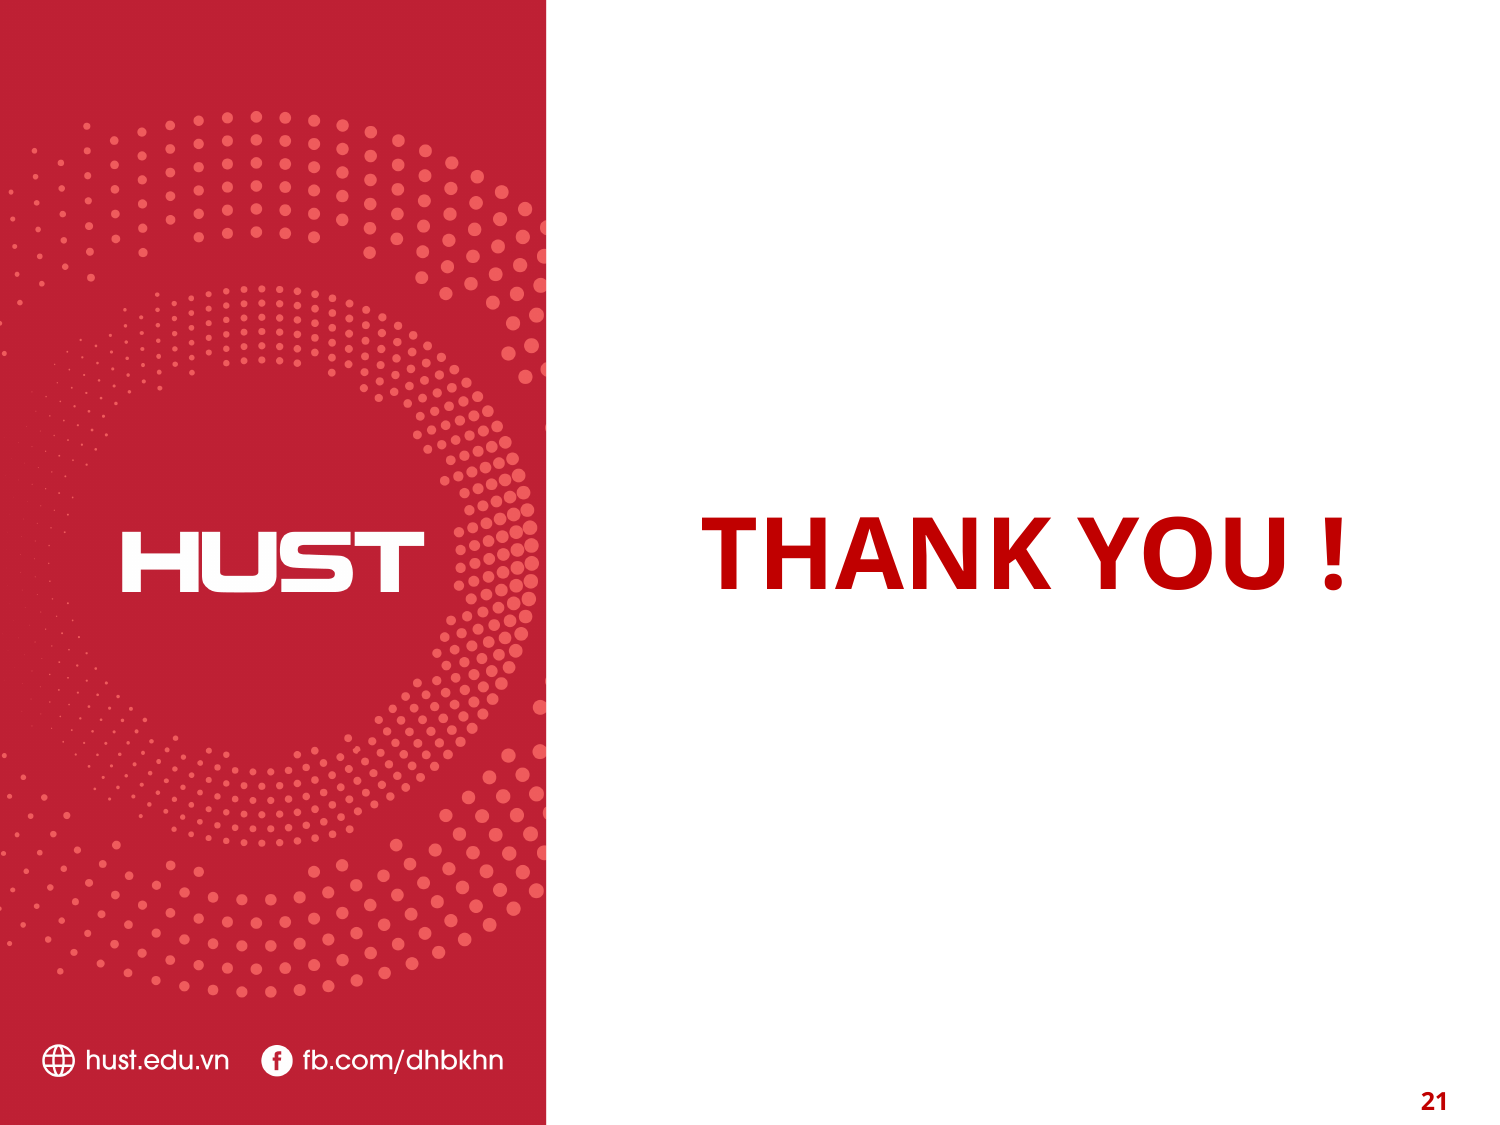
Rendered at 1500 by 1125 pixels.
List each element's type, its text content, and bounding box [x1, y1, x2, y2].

slide_number 21 [1126, 1078, 1464, 1125]
picture [0, 0, 1500, 1125]
text_box THANK YOU ! [685, 495, 1375, 630]
